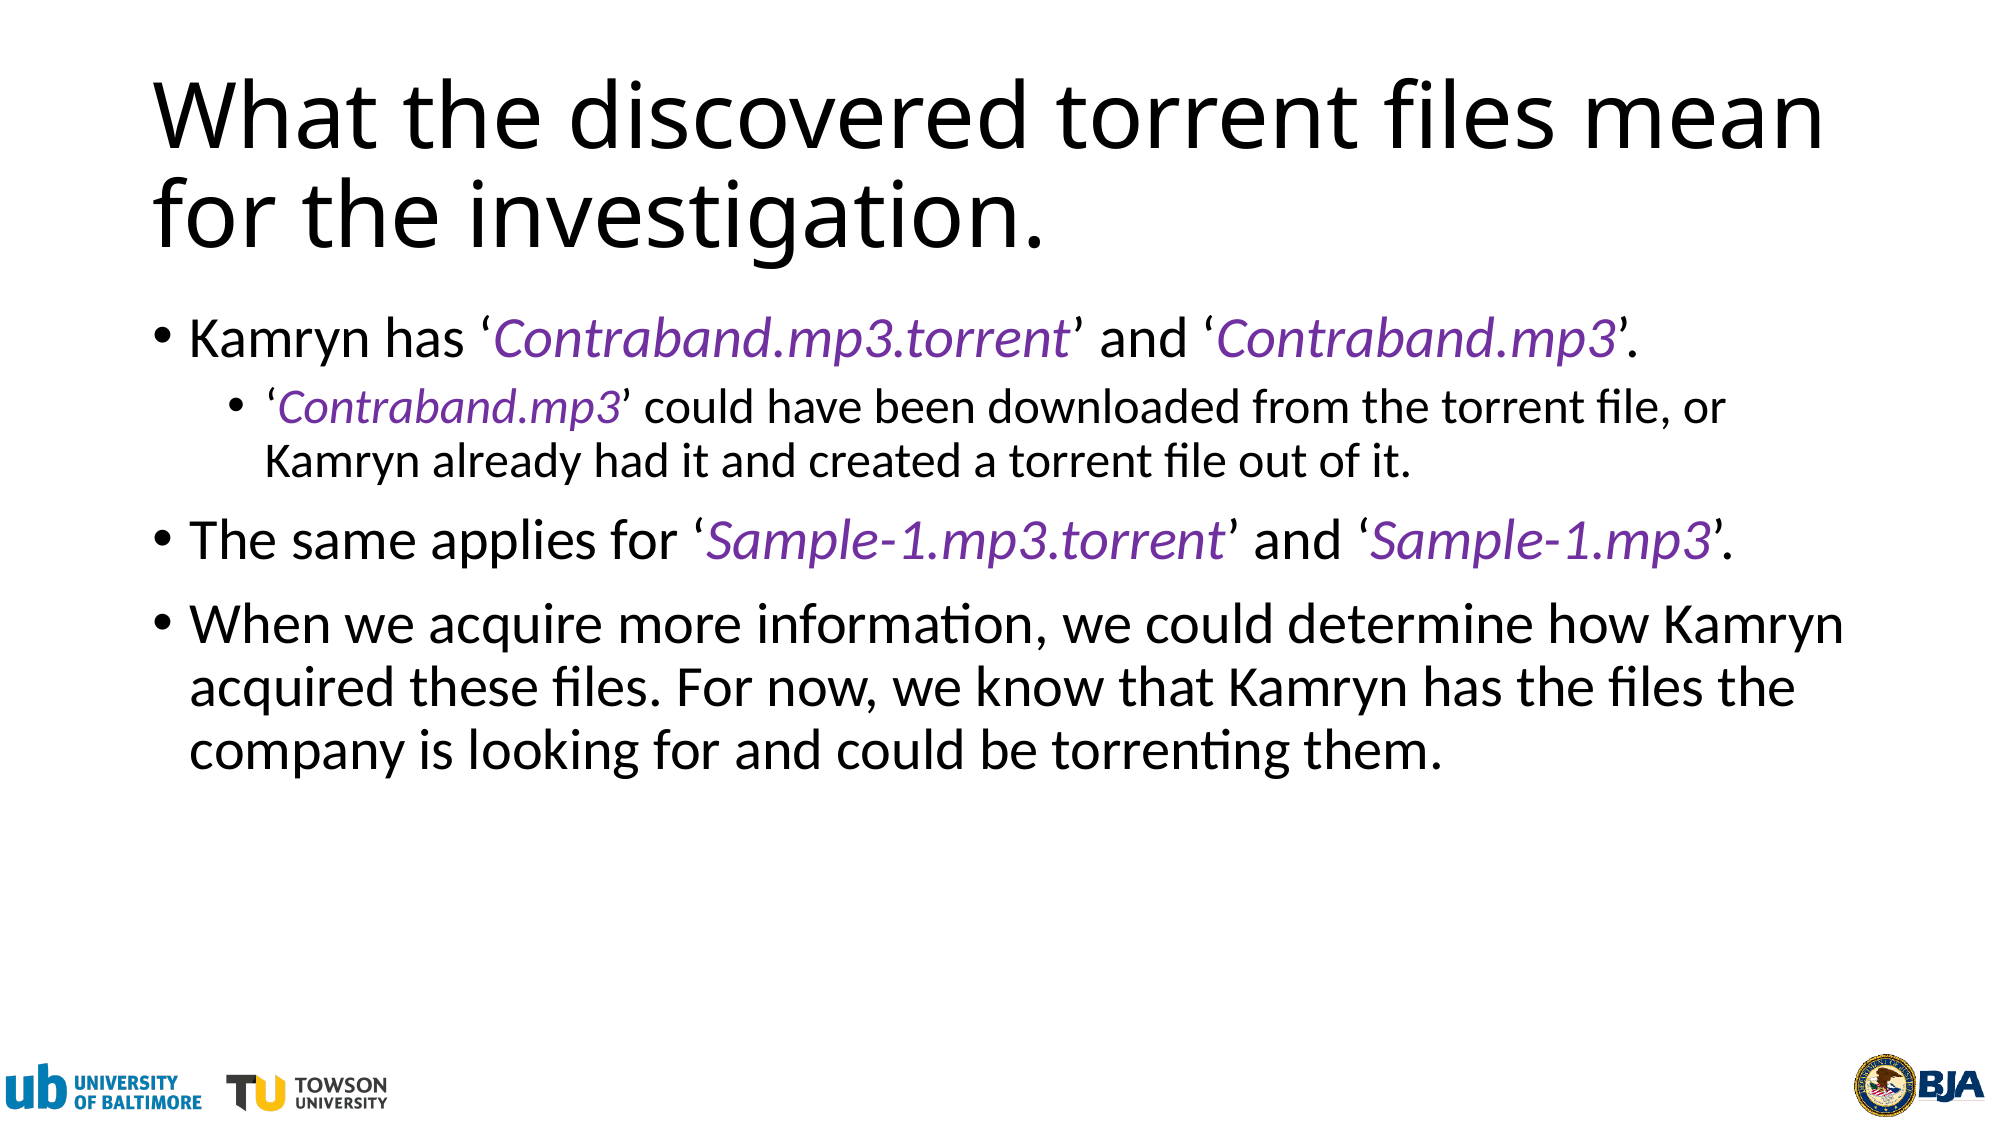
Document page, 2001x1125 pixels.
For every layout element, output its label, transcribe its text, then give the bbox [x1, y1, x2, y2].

picture [0, 1031, 407, 1125]
title What the discovered torrent files mean for the investigation. [137, 59, 1863, 278]
picture [1854, 1054, 1986, 1117]
list Kamryn has ‘Contraband.mp3.torrent’ and ‘Contraband.mp3’. ‘Contraband.mp3’ could have been downloaded from the torrent file, or Kamryn already had it and created a torrent file out of it. The same applies for ‘Sample-1.mp3.torrent’ and ‘Sample-1.mp3’. When we acquire more information, we could determine how Kamryn acquired these files. For now, we know that Kamryn has the files the company is looking for and could be torrenting them. [137, 299, 1863, 1014]
